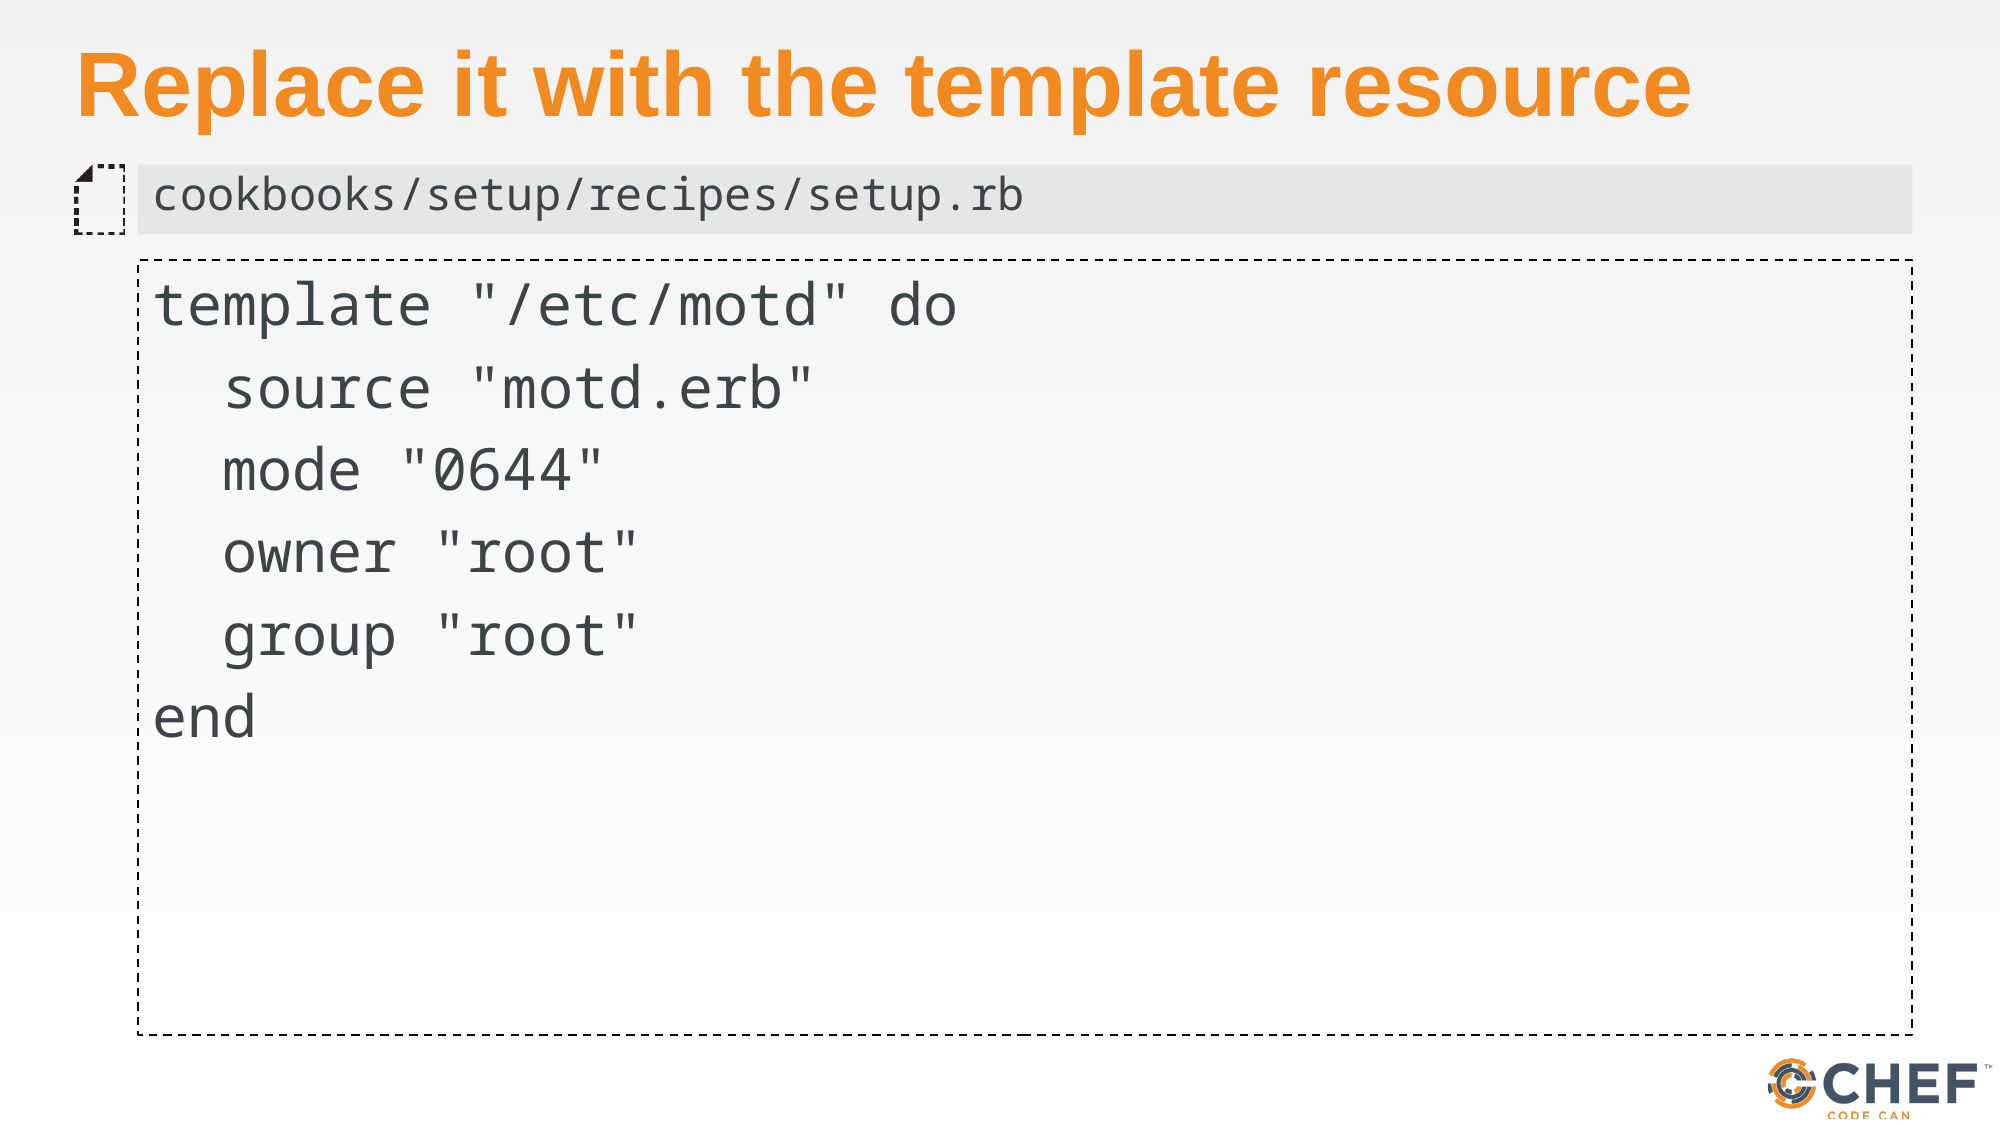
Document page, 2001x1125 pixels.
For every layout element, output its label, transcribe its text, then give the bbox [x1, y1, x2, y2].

title Replace it with the template resource [75, 37, 1913, 140]
list template "/etc/motd" do source "motd.erb" mode "0644" owner "root" group "root" end [137, 259, 1913, 1036]
list cookbooks/setup/recipes/setup.rb [137, 164, 1913, 235]
